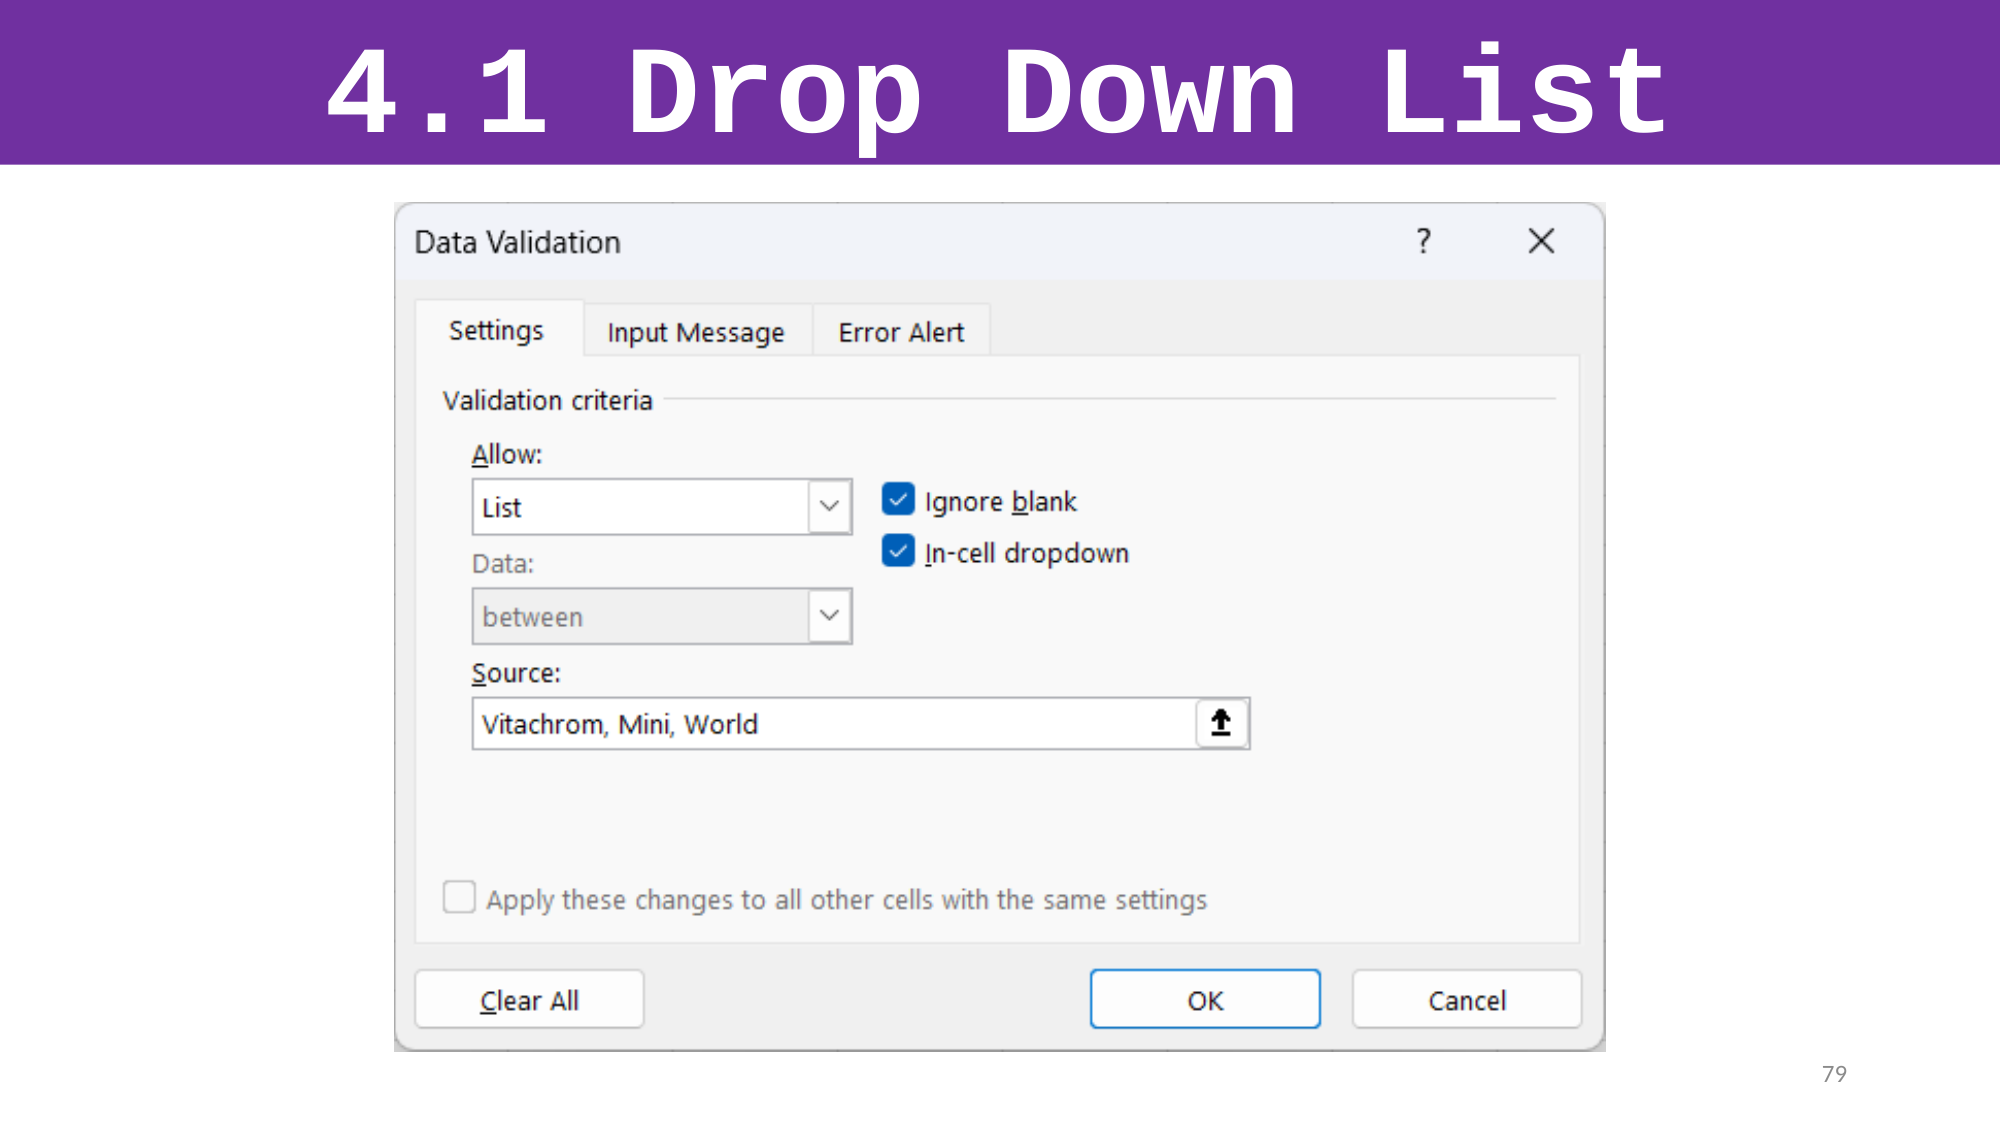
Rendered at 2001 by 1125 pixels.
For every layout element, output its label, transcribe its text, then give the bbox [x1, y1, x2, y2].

slide_number 79 [1412, 1042, 1863, 1103]
picture [393, 202, 1606, 1052]
text_box 4.1 Drop Down List [0, 0, 2000, 165]
